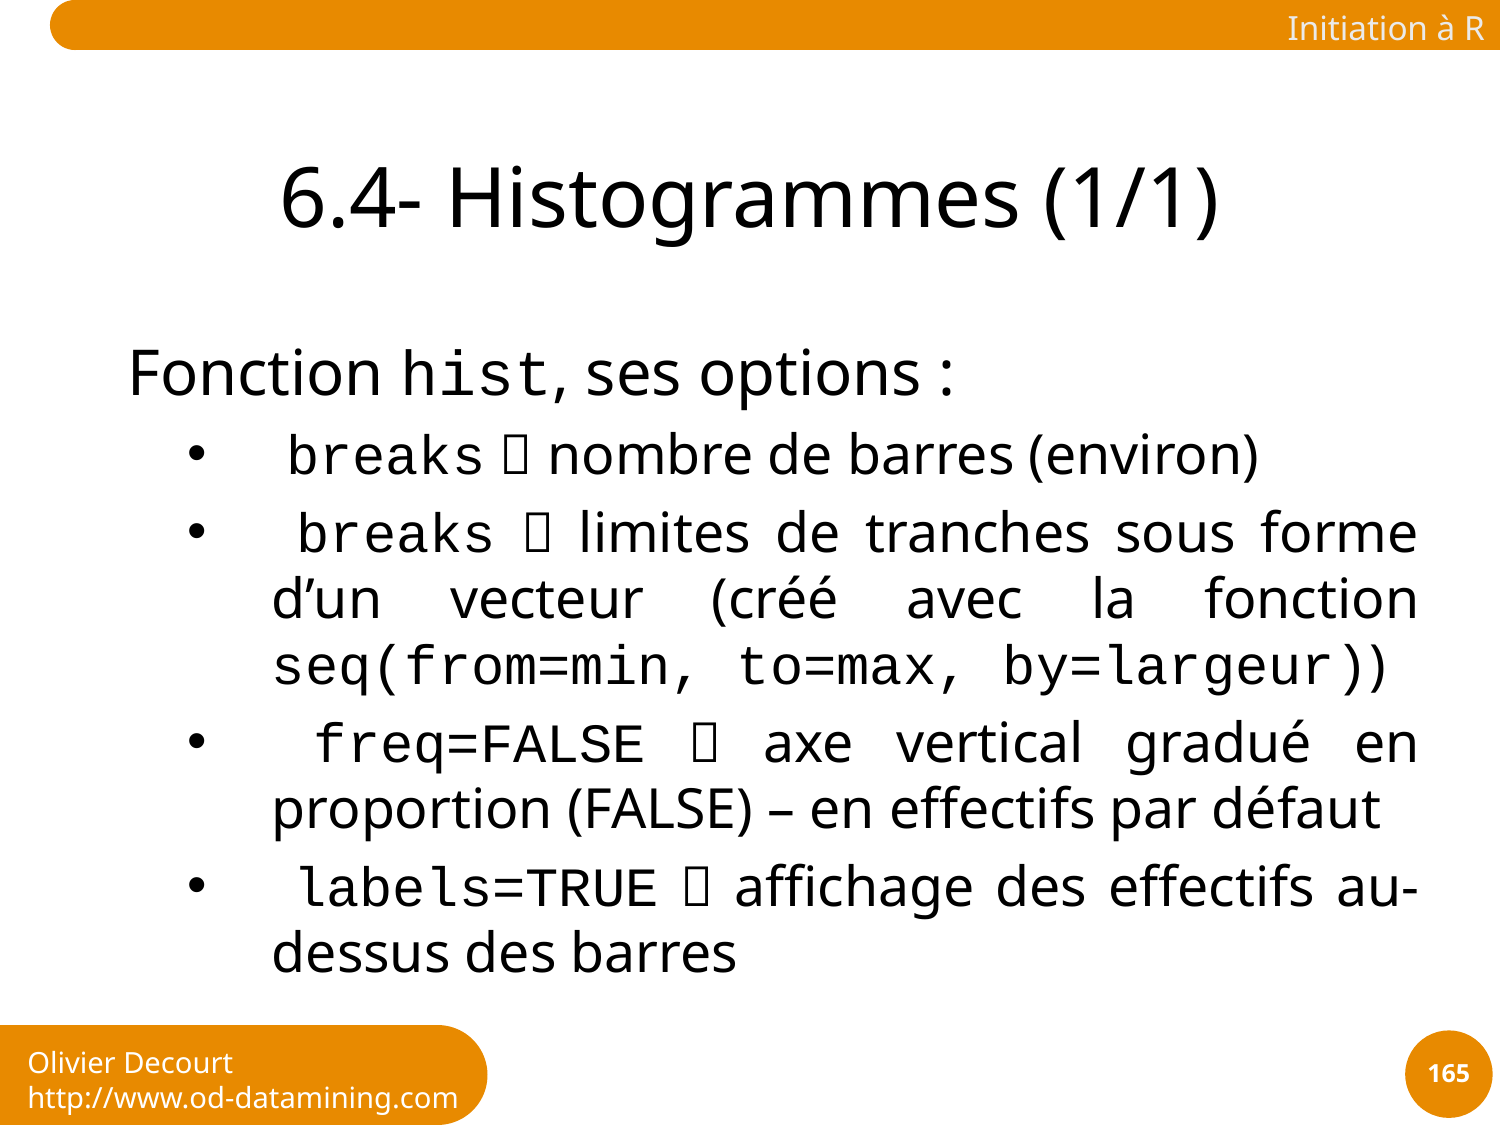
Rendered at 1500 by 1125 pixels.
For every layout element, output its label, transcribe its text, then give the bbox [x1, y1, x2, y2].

title 6.4- Histogrammes (1/1) [112, 99, 1388, 288]
list Fonction hist, ses options : breaks  nombre de barres (environ) breaks  limites de tranches sous forme d’un vecteur (créé avec la fonction seq(from=min, to=max, by=largeur)) freq=FALSE  axe vertical gradué en proportion (FALSE) – en effectifs par défaut labels=TRUE  affichage des effectifs au-dessus des barres [112, 324, 1436, 1000]
